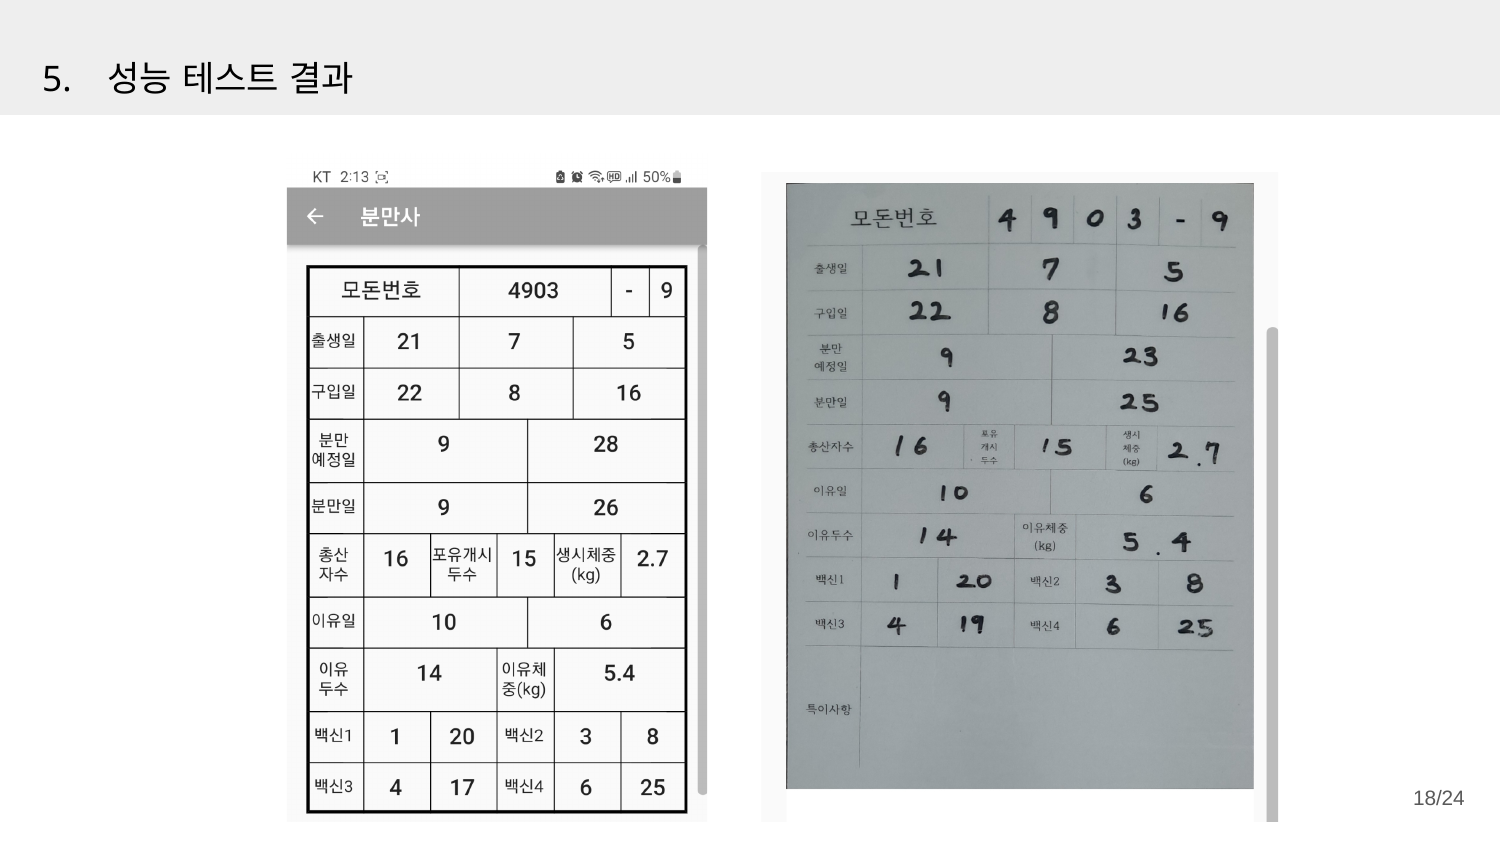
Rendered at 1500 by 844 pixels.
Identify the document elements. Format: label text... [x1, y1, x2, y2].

title 5. 성능 테스트 결과 [27, 20, 1425, 115]
picture [760, 171, 1279, 822]
picture [286, 153, 708, 822]
text_box [0, 0, 1500, 114]
slide_number ‹#›/24 [1389, 764, 1480, 830]
